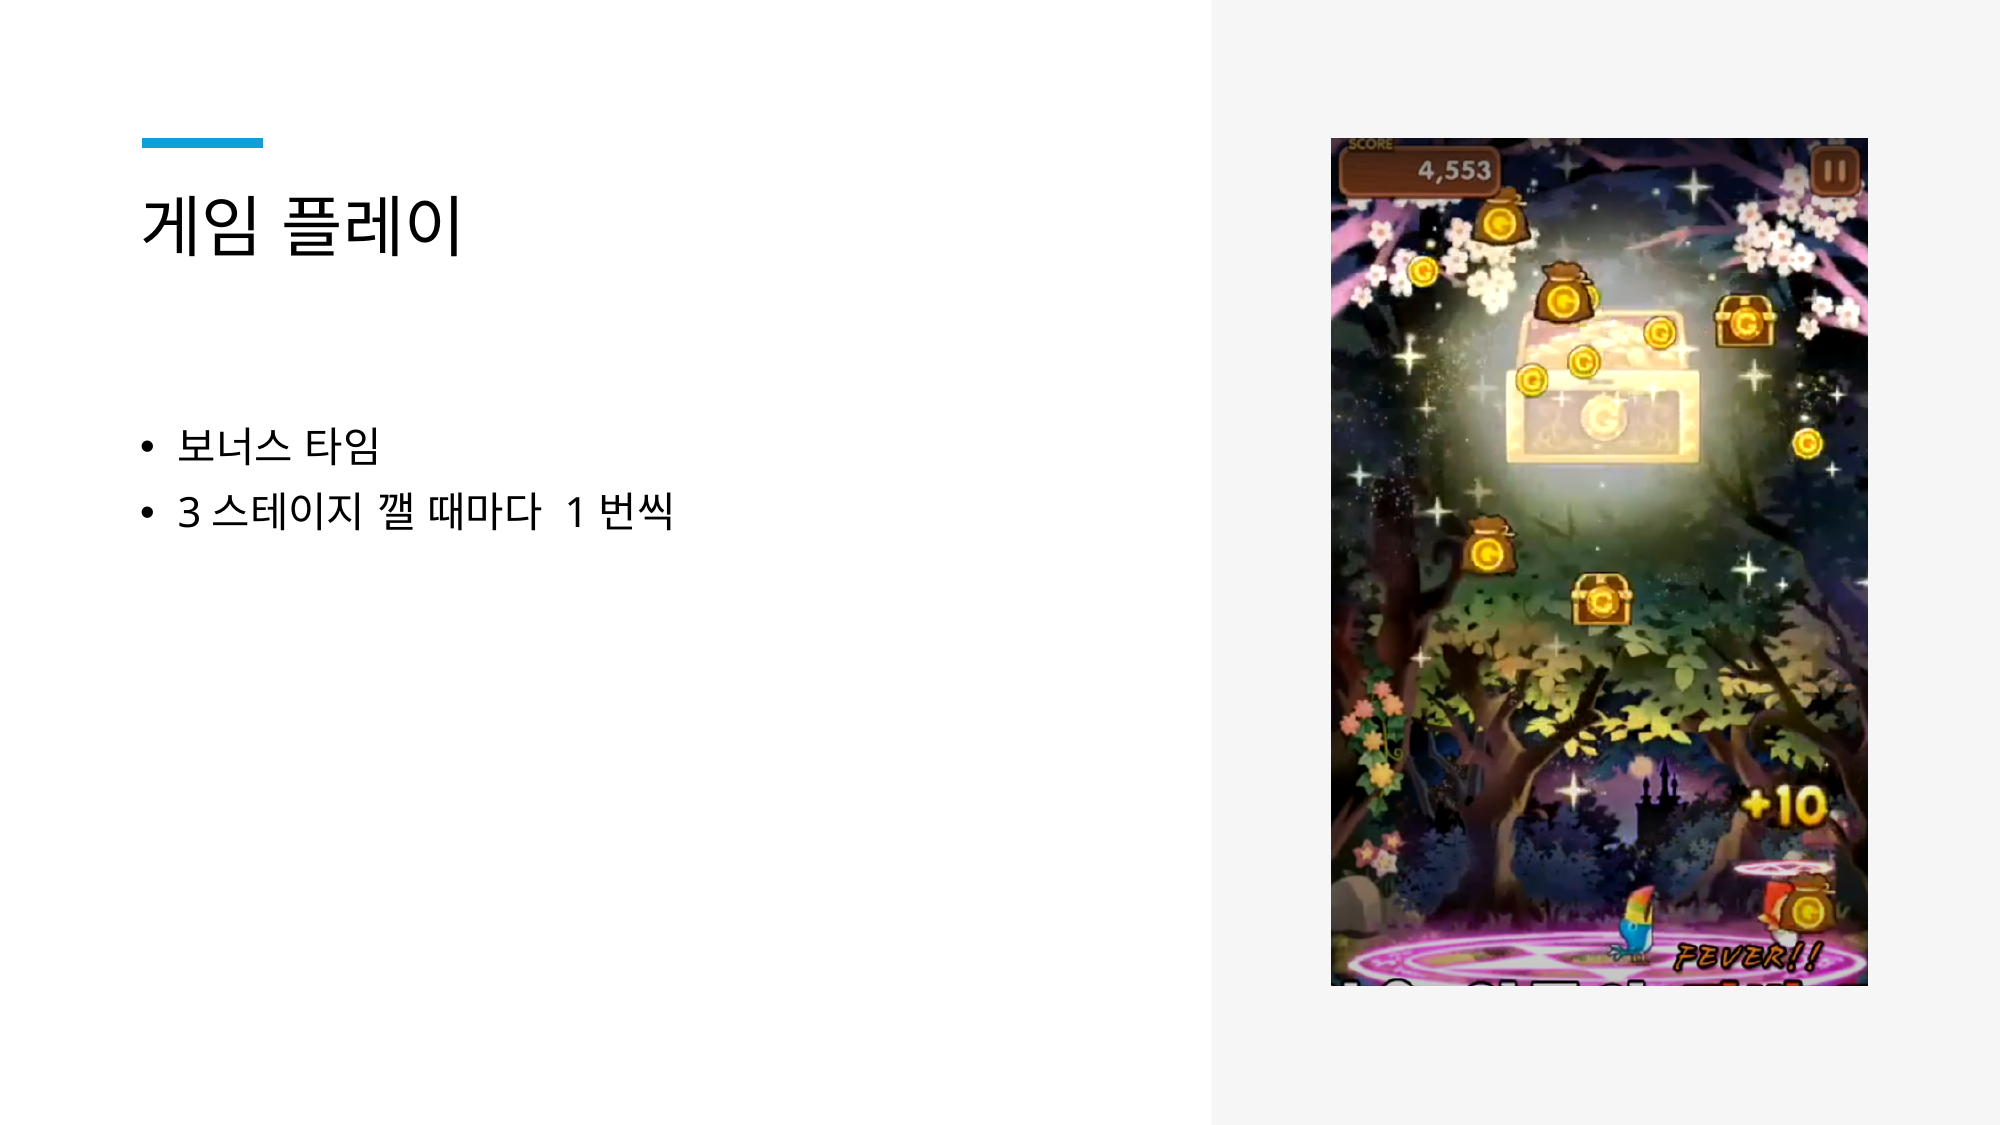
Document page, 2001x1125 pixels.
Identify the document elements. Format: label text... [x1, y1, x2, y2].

list 보너스 타임 3스테이지 깰 때마다 1번씩 [125, 418, 1075, 1010]
title 게임 플레이 [125, 186, 1075, 417]
picture [1330, 137, 1868, 987]
text_box [1210, 0, 2000, 1125]
